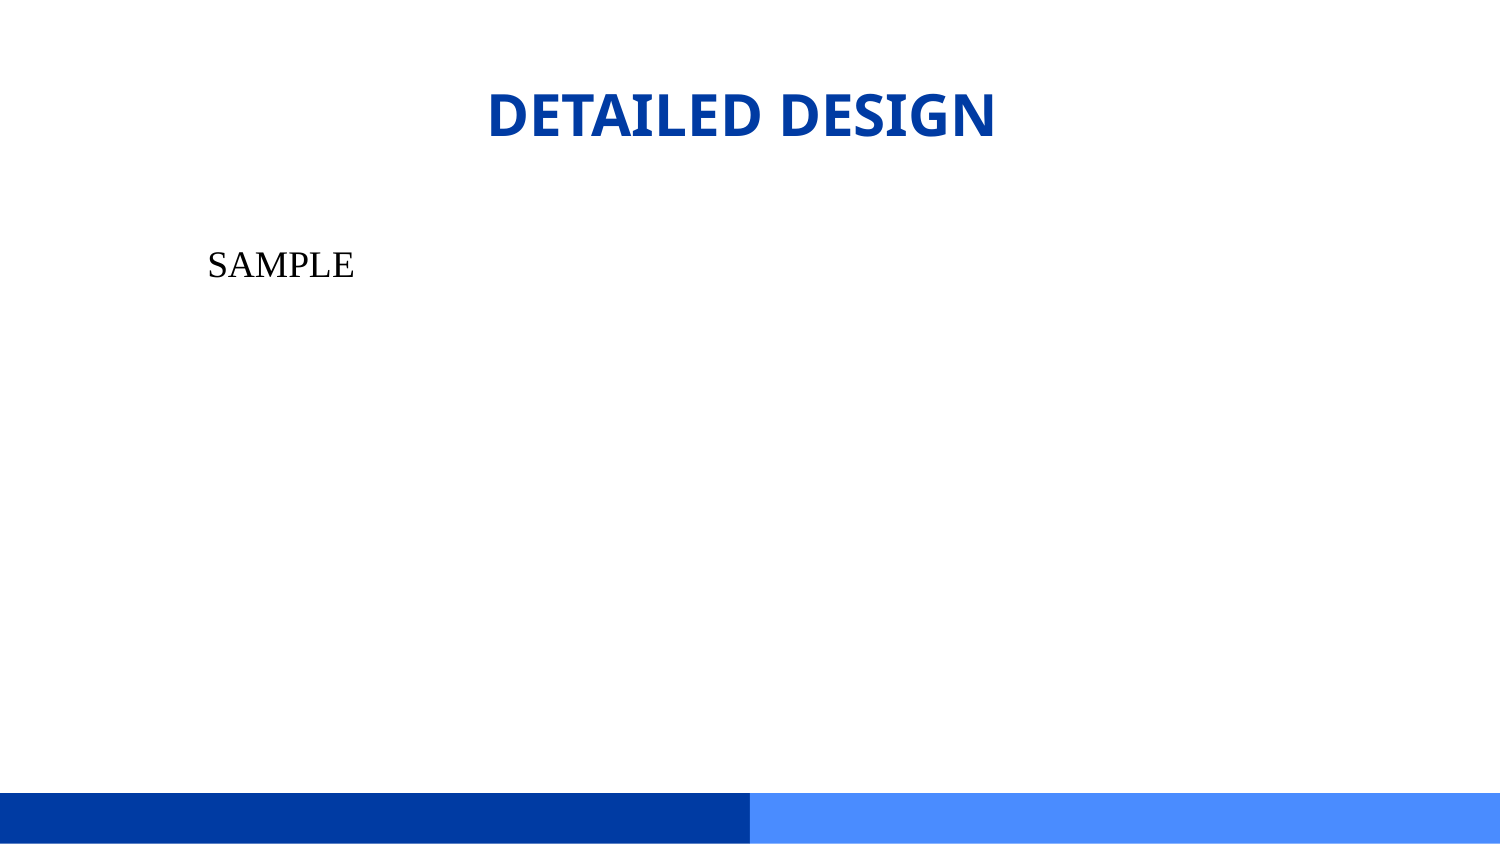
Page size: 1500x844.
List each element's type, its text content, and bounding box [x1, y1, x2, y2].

title DETAILED DESIGN [117, 62, 1383, 157]
text_box SAMPLE [116, 232, 1420, 293]
